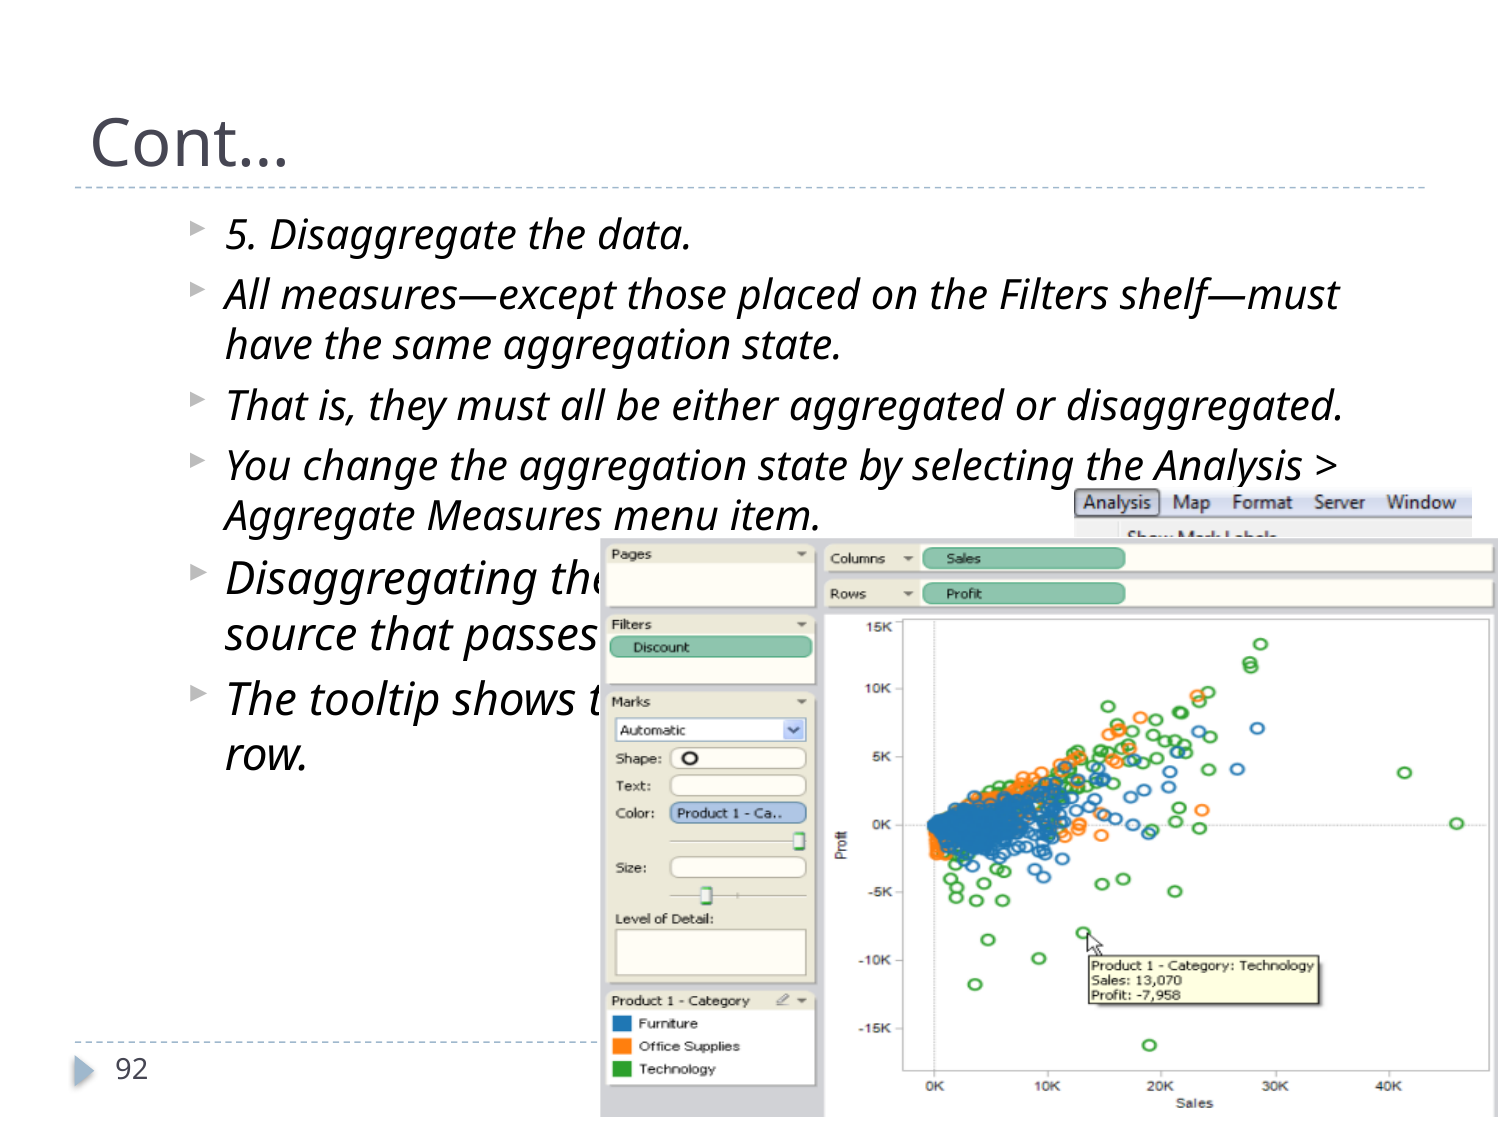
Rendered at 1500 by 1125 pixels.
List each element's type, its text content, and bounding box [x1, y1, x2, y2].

picture [598, 487, 1498, 1118]
title Cont… [75, 24, 1425, 188]
slide_number 92 [100, 1042, 426, 1103]
list 5. Disaggregate the data. All measures—except those placed on the Filters shelf—must have the same aggregation state. That is, they must all be either aggregated or disaggregated. You change the aggregation state by selecting the Analysis > Aggregate Measures menu item. Disaggregating the data displays every row in the data source that passes through the filter. The tooltip shows the profit and sales for one particular row. [75, 200, 1425, 1010]
